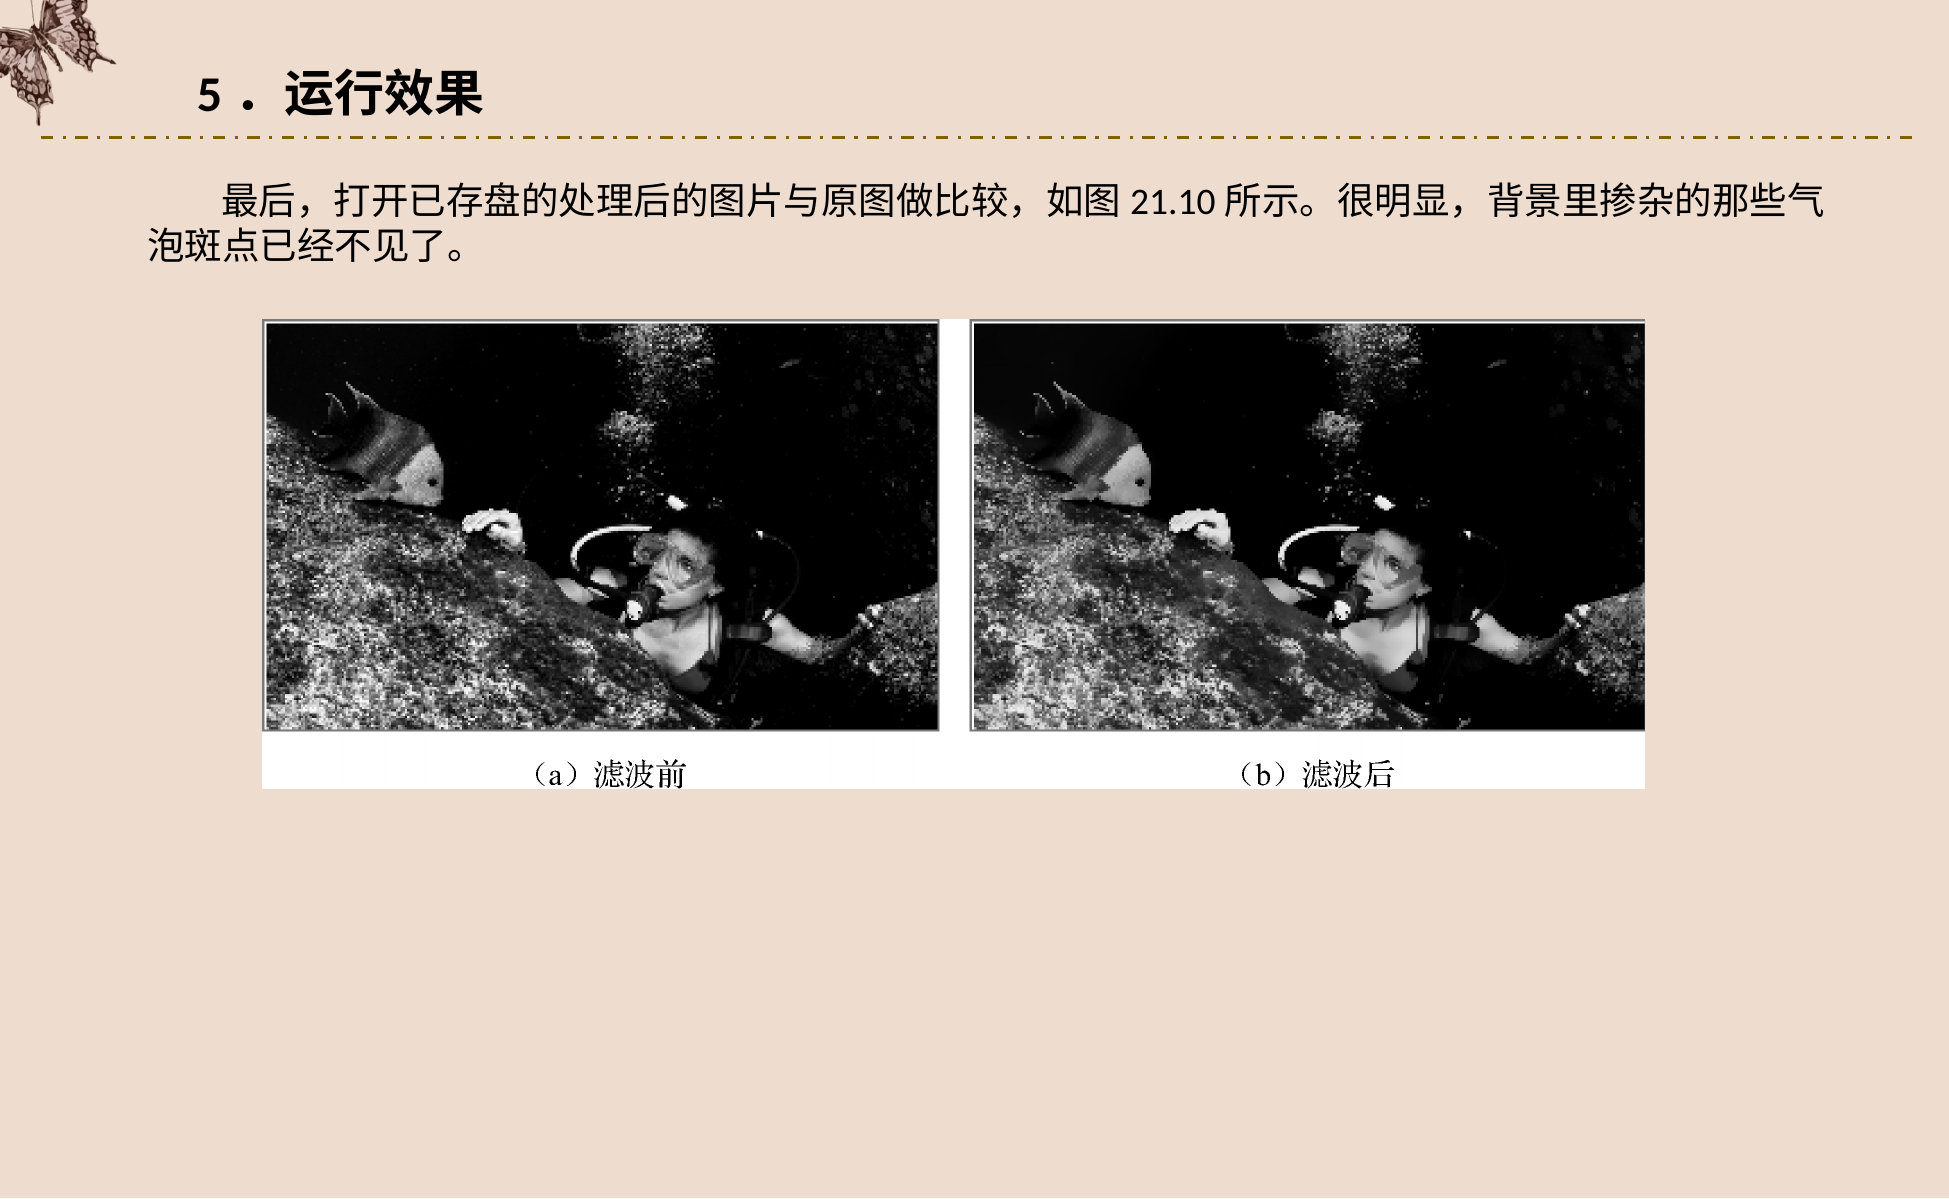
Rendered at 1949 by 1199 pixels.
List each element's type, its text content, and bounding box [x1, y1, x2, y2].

text_box 5．运行效果 [182, 53, 499, 129]
picture [0, 0, 142, 138]
text_box 最后，打开已存盘的处理后的图片与原图做比较，如图21.10所示。很明显，背景里掺杂的那些气泡斑点已经不见了。 [132, 169, 1843, 275]
picture [262, 319, 1645, 789]
